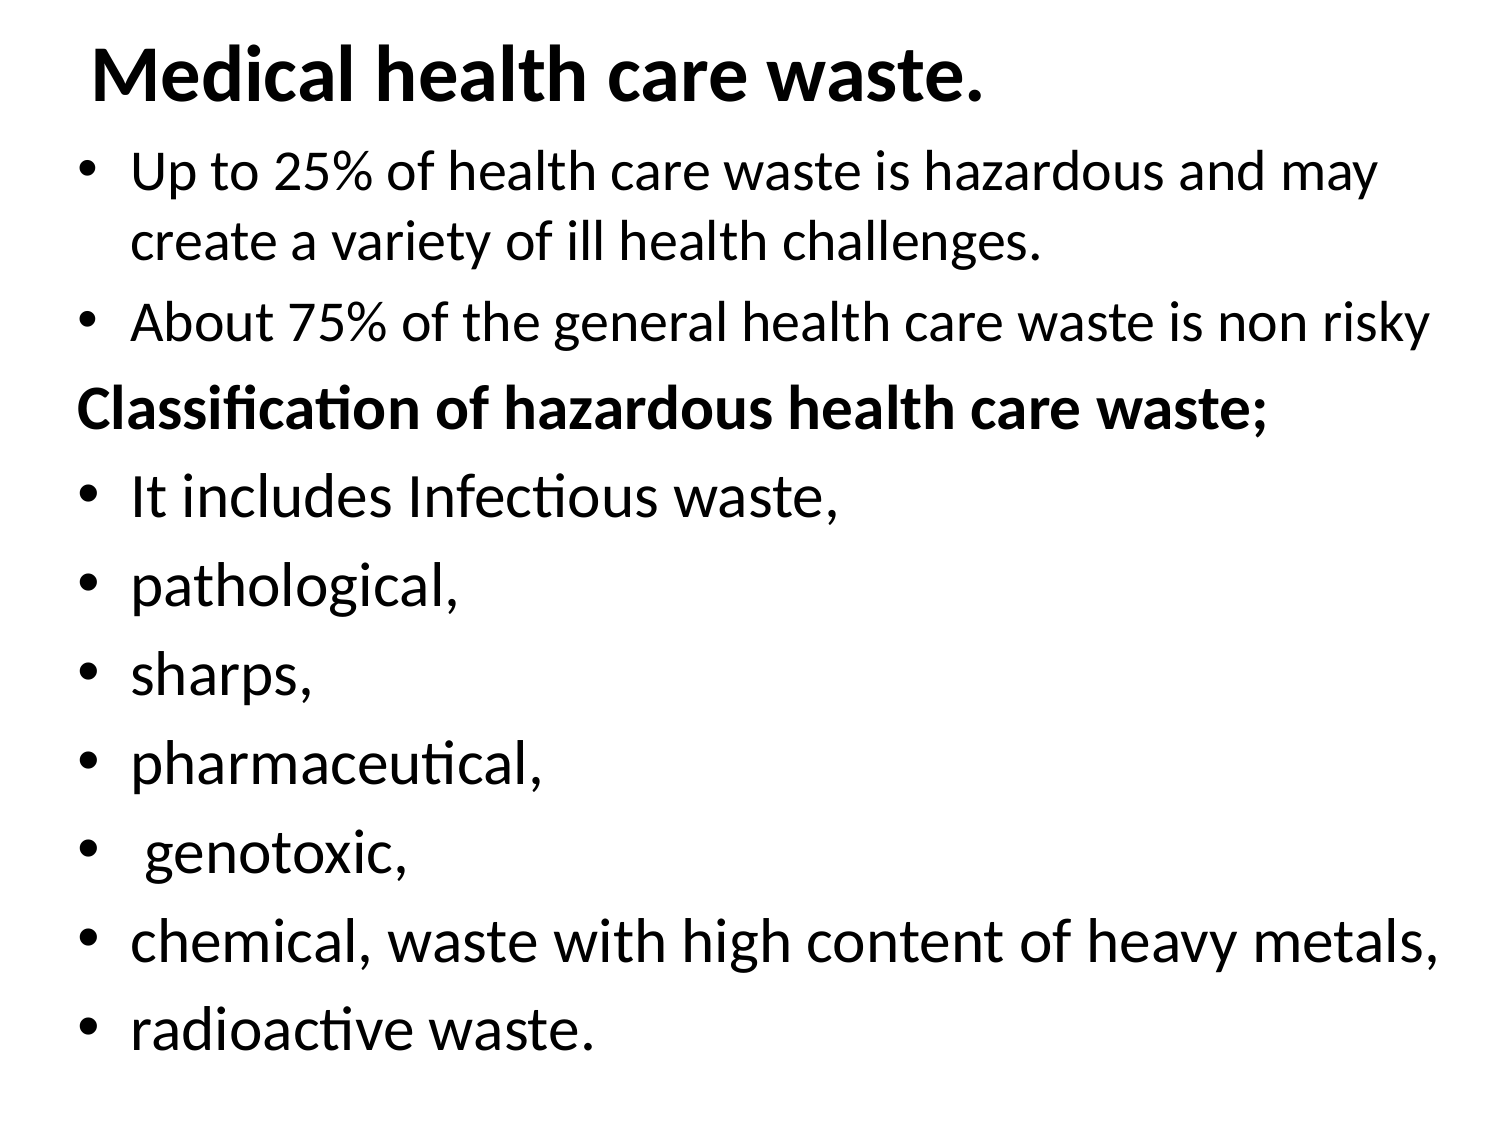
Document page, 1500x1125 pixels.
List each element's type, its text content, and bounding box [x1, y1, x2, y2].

title Medical health care waste. [75, 12, 1425, 125]
list Up to 25% of health care waste is hazardous and may create a variety of ill health challenges. About 75% of the general health care waste is non risky Classification of hazardous health care waste; It includes Infectious waste, pathological, sharps, pharmaceutical, genotoxic, chemical, waste with high content of heavy metals, radioactive waste. [62, 125, 1463, 1113]
